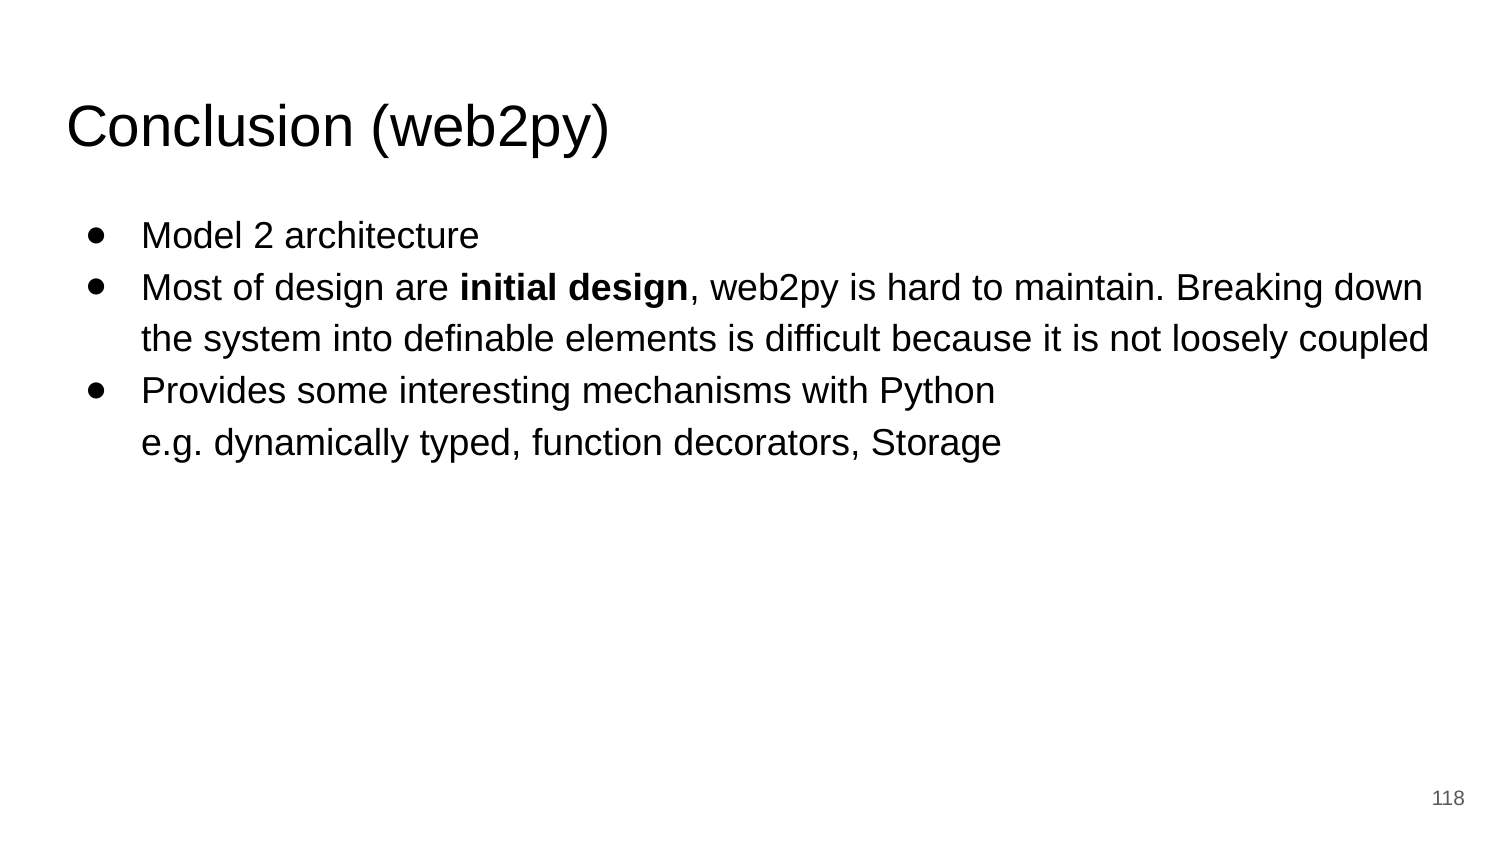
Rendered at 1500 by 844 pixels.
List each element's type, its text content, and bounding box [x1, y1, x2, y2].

slide_number ‹#› [1389, 764, 1480, 830]
title Conclusion (web2py) [51, 72, 1449, 167]
list Model 2 architecture Most of design are initial design, web2py is hard to maintain. Breaking down the system into definable elements is difficult because it is not loosely coupled Provides some interesting mechanisms with Python e.g. dynamically typed, function decorators, Storage [51, 189, 1449, 750]
